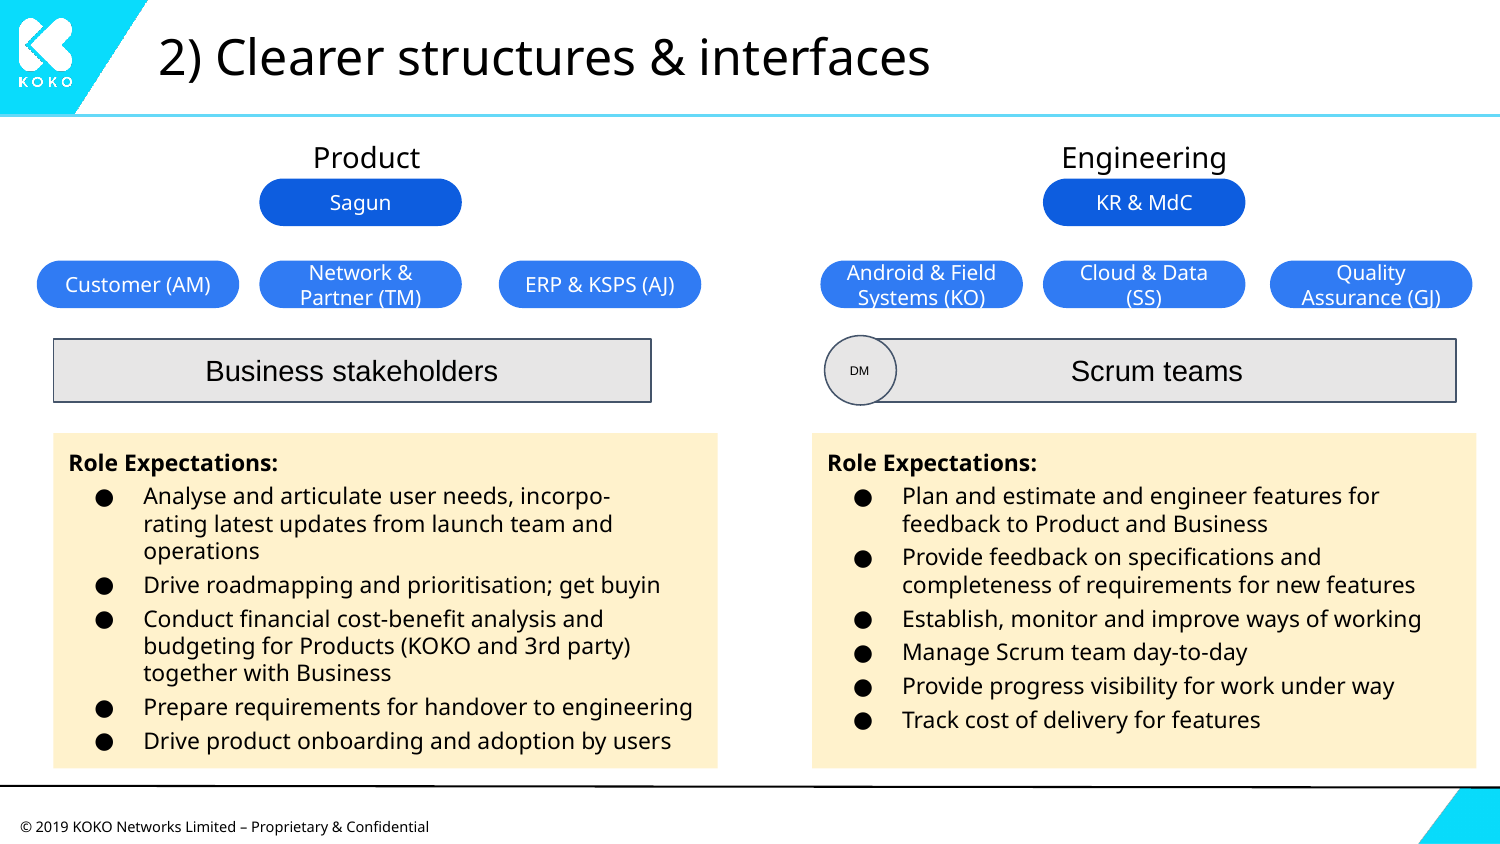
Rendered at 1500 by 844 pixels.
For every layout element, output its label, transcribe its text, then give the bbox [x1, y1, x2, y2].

title 2) Clearer structures & interfaces [147, 11, 1444, 108]
text_box Sagun [259, 178, 462, 227]
text_box Role Expectations: Analyse and articulate user needs, incorpo- rating latest updates from launch team and operations Drive roadmapping and prioritisation; get buyin Conduct financial cost-benefit analysis and budgeting for Products (KOKO and 3rd party) together with Business Prepare requirements for handover to engineering Drive product onboarding and adoption by users [53, 433, 718, 769]
text_box Customer (AM) [36, 260, 240, 309]
text_box Product [219, 124, 515, 194]
text_box Network & Partner (TM) [259, 260, 462, 309]
text_box Android & Field Systems (KO) [820, 260, 1023, 309]
text_box Business stakeholders [53, 338, 652, 402]
text_box ERP & KSPS (AJ) [498, 260, 702, 309]
picture [1419, 789, 1500, 843]
text_box Scrum teams [876, 338, 1456, 402]
text_box KR & MdC [1042, 194, 1246, 227]
text_box Role Expectations: Plan and estimate and engineer features for feedback to Product and Business Provide feedback on specifications and completeness of requirements for new features Establish, monitor and improve ways of working Manage Scrum team day-to-day Provide progress visibility for work under way Track cost of delivery for features [812, 433, 1477, 769]
text_box Engineering [996, 124, 1292, 194]
picture [0, 0, 148, 114]
text_box Cloud & Data (SS) [1042, 260, 1246, 309]
text_box DM [824, 335, 897, 406]
text_box Quality Assurance (GJ) [1269, 260, 1473, 309]
